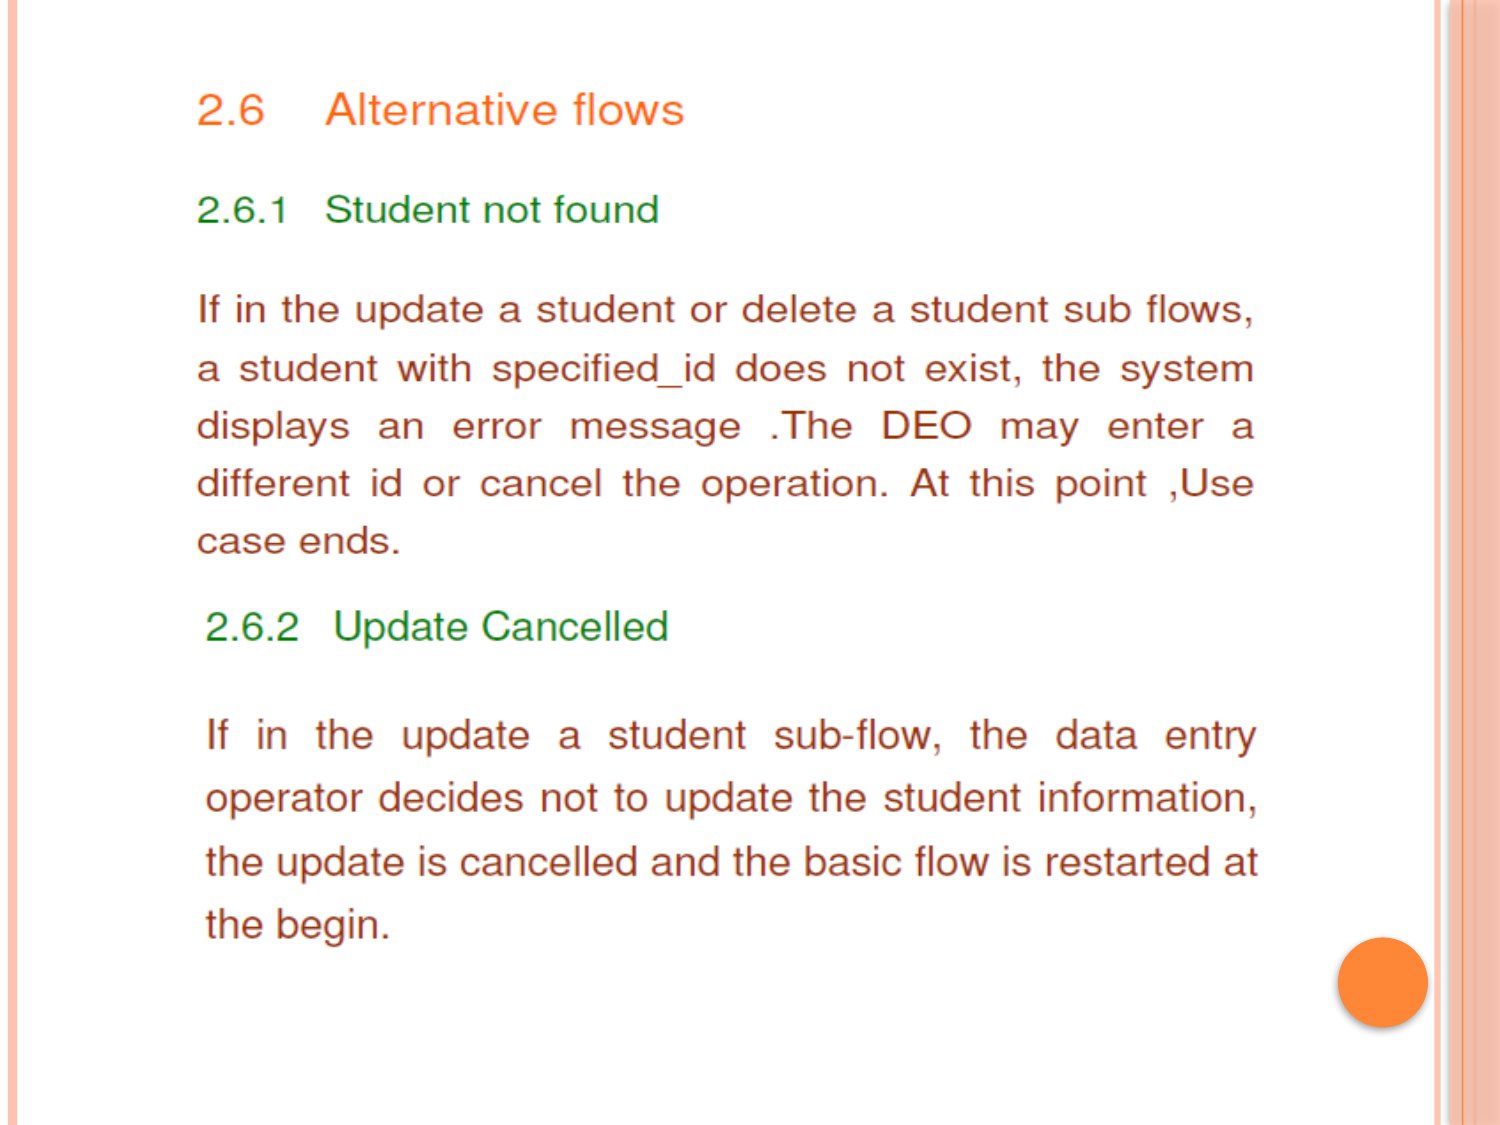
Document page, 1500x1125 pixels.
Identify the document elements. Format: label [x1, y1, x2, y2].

picture [49, 74, 1326, 1087]
